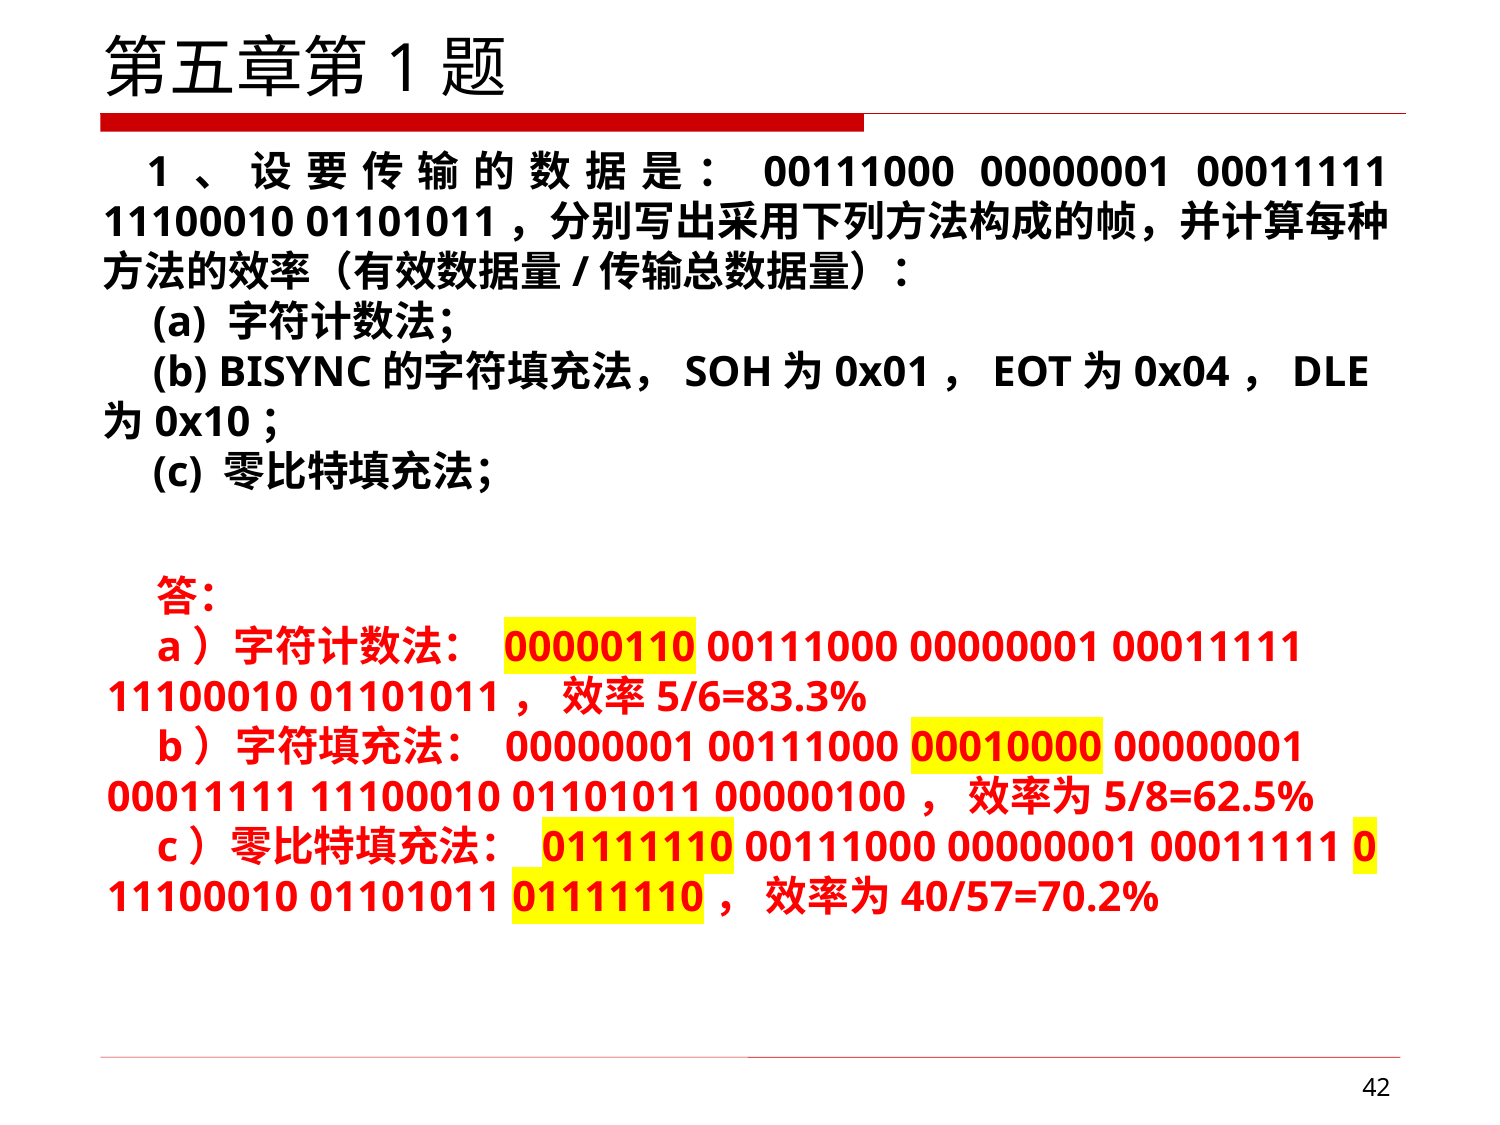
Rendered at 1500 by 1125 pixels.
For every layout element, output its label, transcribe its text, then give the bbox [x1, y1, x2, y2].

text_box 1、设要传输的数据是：00111000 00000001 00011111 11100010 01101011，分别写出采用下列方法构成的帧，并计算每种方法的效率（有效数据量/传输总数据量）： (a) 字符计数法； (b) BISYNC的字符填充法，SOH为0x01，EOT为0x04，DLE为0x10； (c) 零比特填充法； [88, 137, 1404, 503]
slide_number 42 [1080, 1064, 1406, 1108]
text_box 第五章第1题 [87, 17, 1494, 114]
text_box 答： a）字符计数法： 00000110 00111000 00000001 00011111 11100010 01101011， 效率5/6=83.3% b）字符填充法： 00000001 00111000 00010000 00000001 00011111 11100010 01101011 00000100， 效率为5/8=62.5% c）零比特填充法： 01111110 00111000 00000001 00011111 0 11100010 01101011 01111110， 效率为40/57=70.2% [92, 562, 1408, 928]
